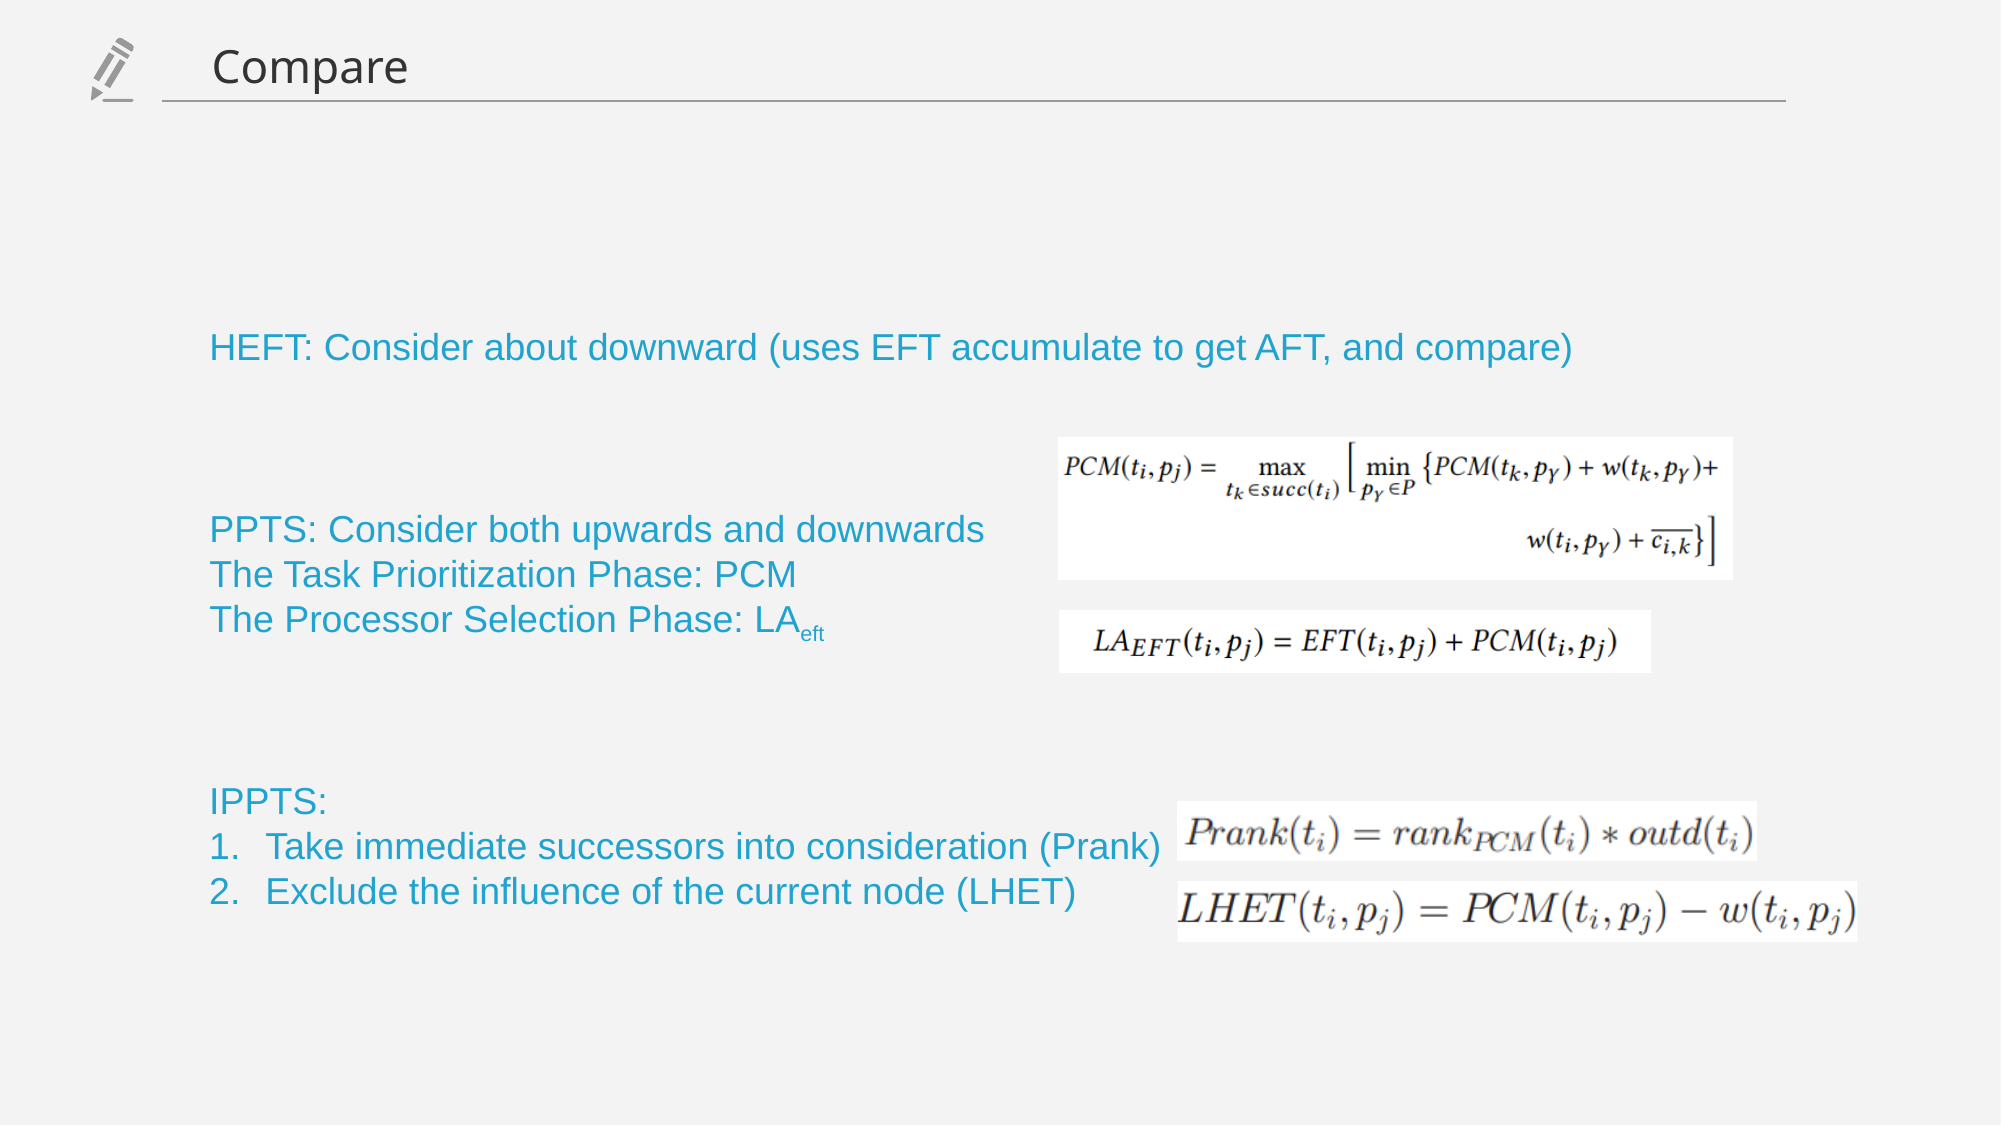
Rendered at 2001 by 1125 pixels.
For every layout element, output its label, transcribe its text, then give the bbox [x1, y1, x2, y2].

picture [1177, 801, 1757, 862]
text_box [104, 59, 126, 89]
picture [1177, 881, 1858, 942]
picture [1058, 437, 1733, 580]
text_box [110, 45, 130, 59]
picture [1059, 610, 1651, 673]
text_box [90, 86, 104, 101]
text_box [93, 52, 115, 82]
text_box [115, 37, 134, 52]
text_box HEFT: Consider about downward (uses EFT accumulate to get AFT, and compare) [194, 315, 1675, 376]
text_box Compare [196, 30, 424, 100]
text_box IPPTS: Take immediate successors into consideration (Prank) Exclude the influence of the current node (LHET) [194, 769, 1341, 920]
text_box PPTS: Consider both upwards and downwards The Task Prioritization Phase: PCM The Processor Selection Phase: LAeft [194, 497, 1577, 654]
text_box [102, 98, 134, 102]
